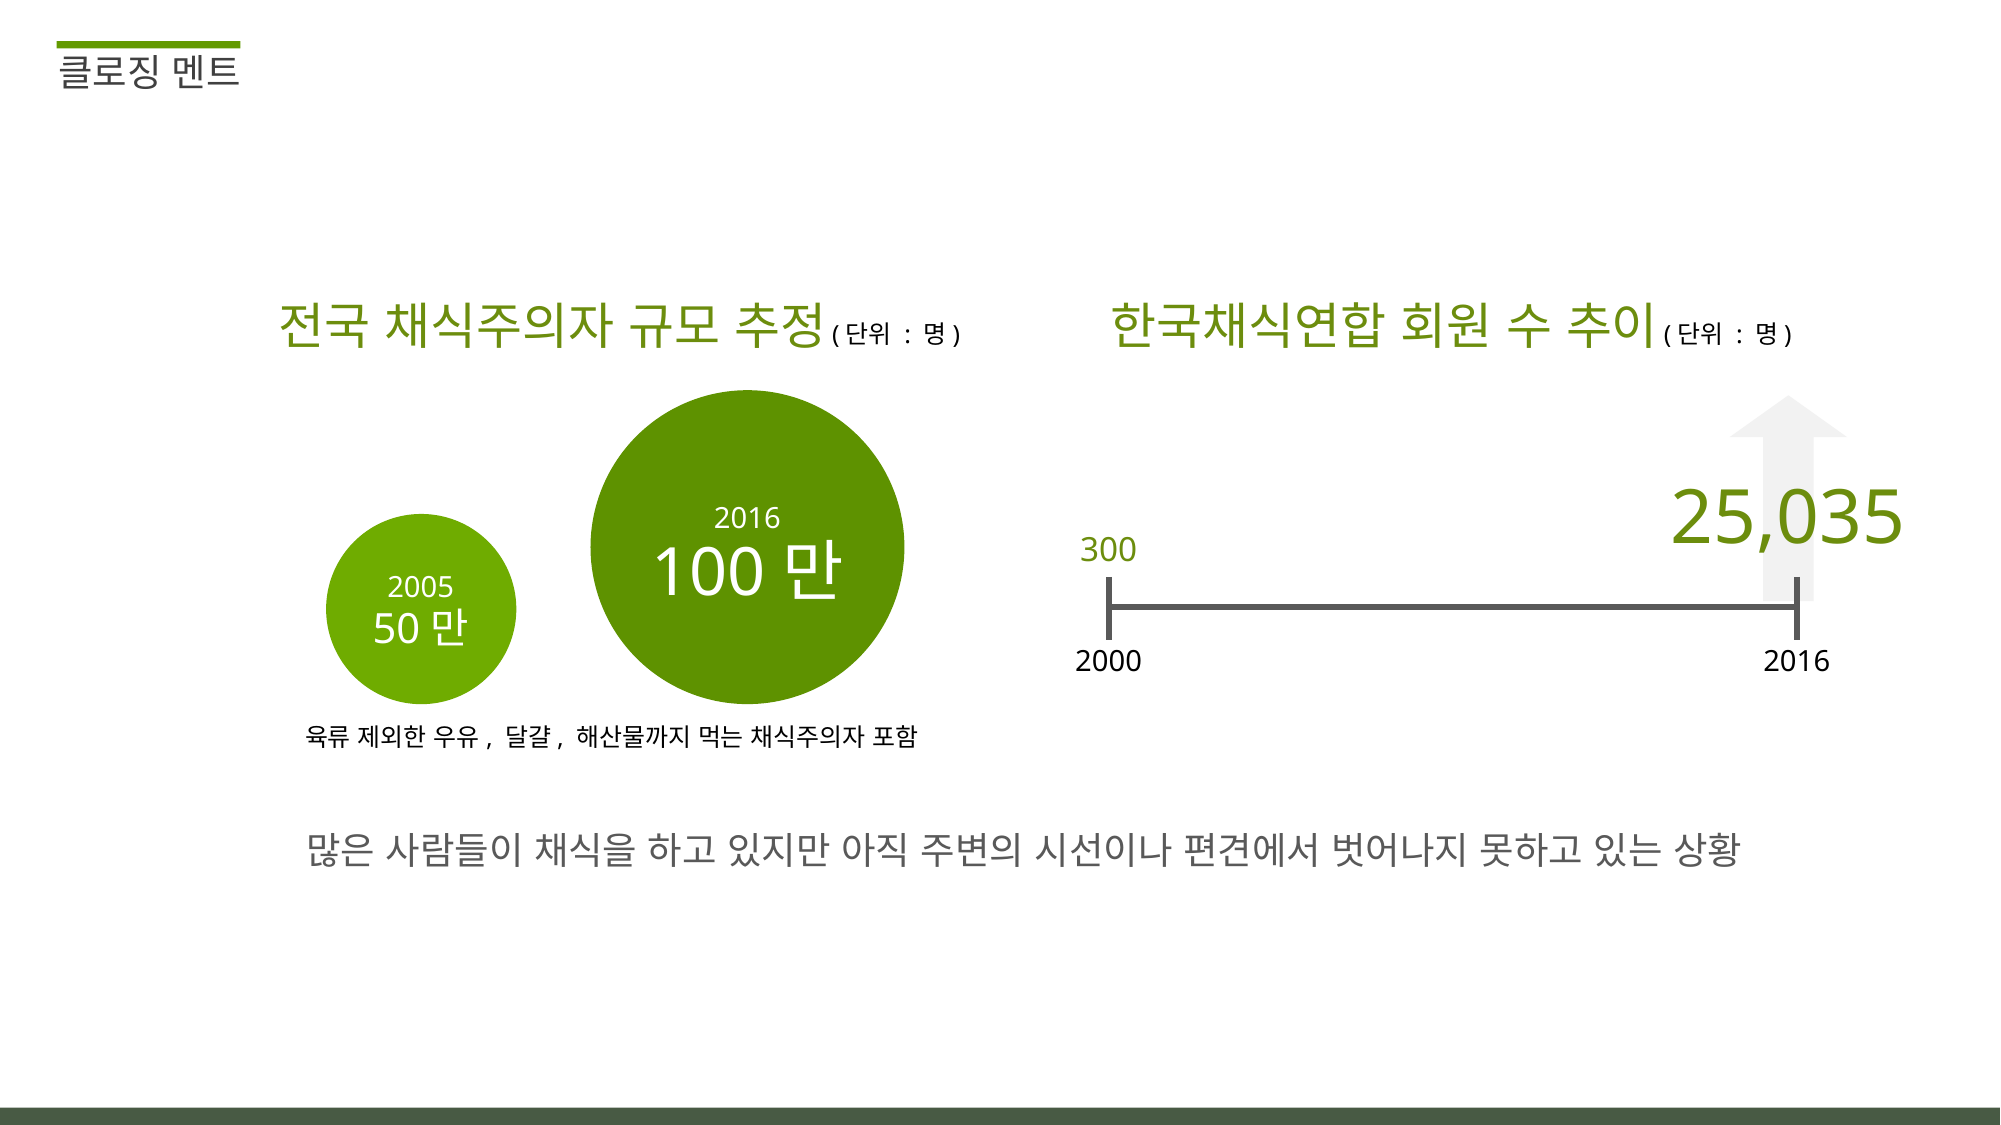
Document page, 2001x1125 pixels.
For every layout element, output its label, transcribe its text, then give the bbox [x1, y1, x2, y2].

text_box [1060, 286, 1922, 686]
text_box 클로징 멘트 [43, 41, 257, 102]
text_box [254, 286, 969, 760]
text_box [0, 1107, 2000, 1125]
text_box [56, 40, 242, 50]
text_box 많은 사람들이 채식을 하고 있지만 아직 주변의 시선이나 편견에서 벗어나지 못하고 있는 상황 [220, 819, 1830, 879]
